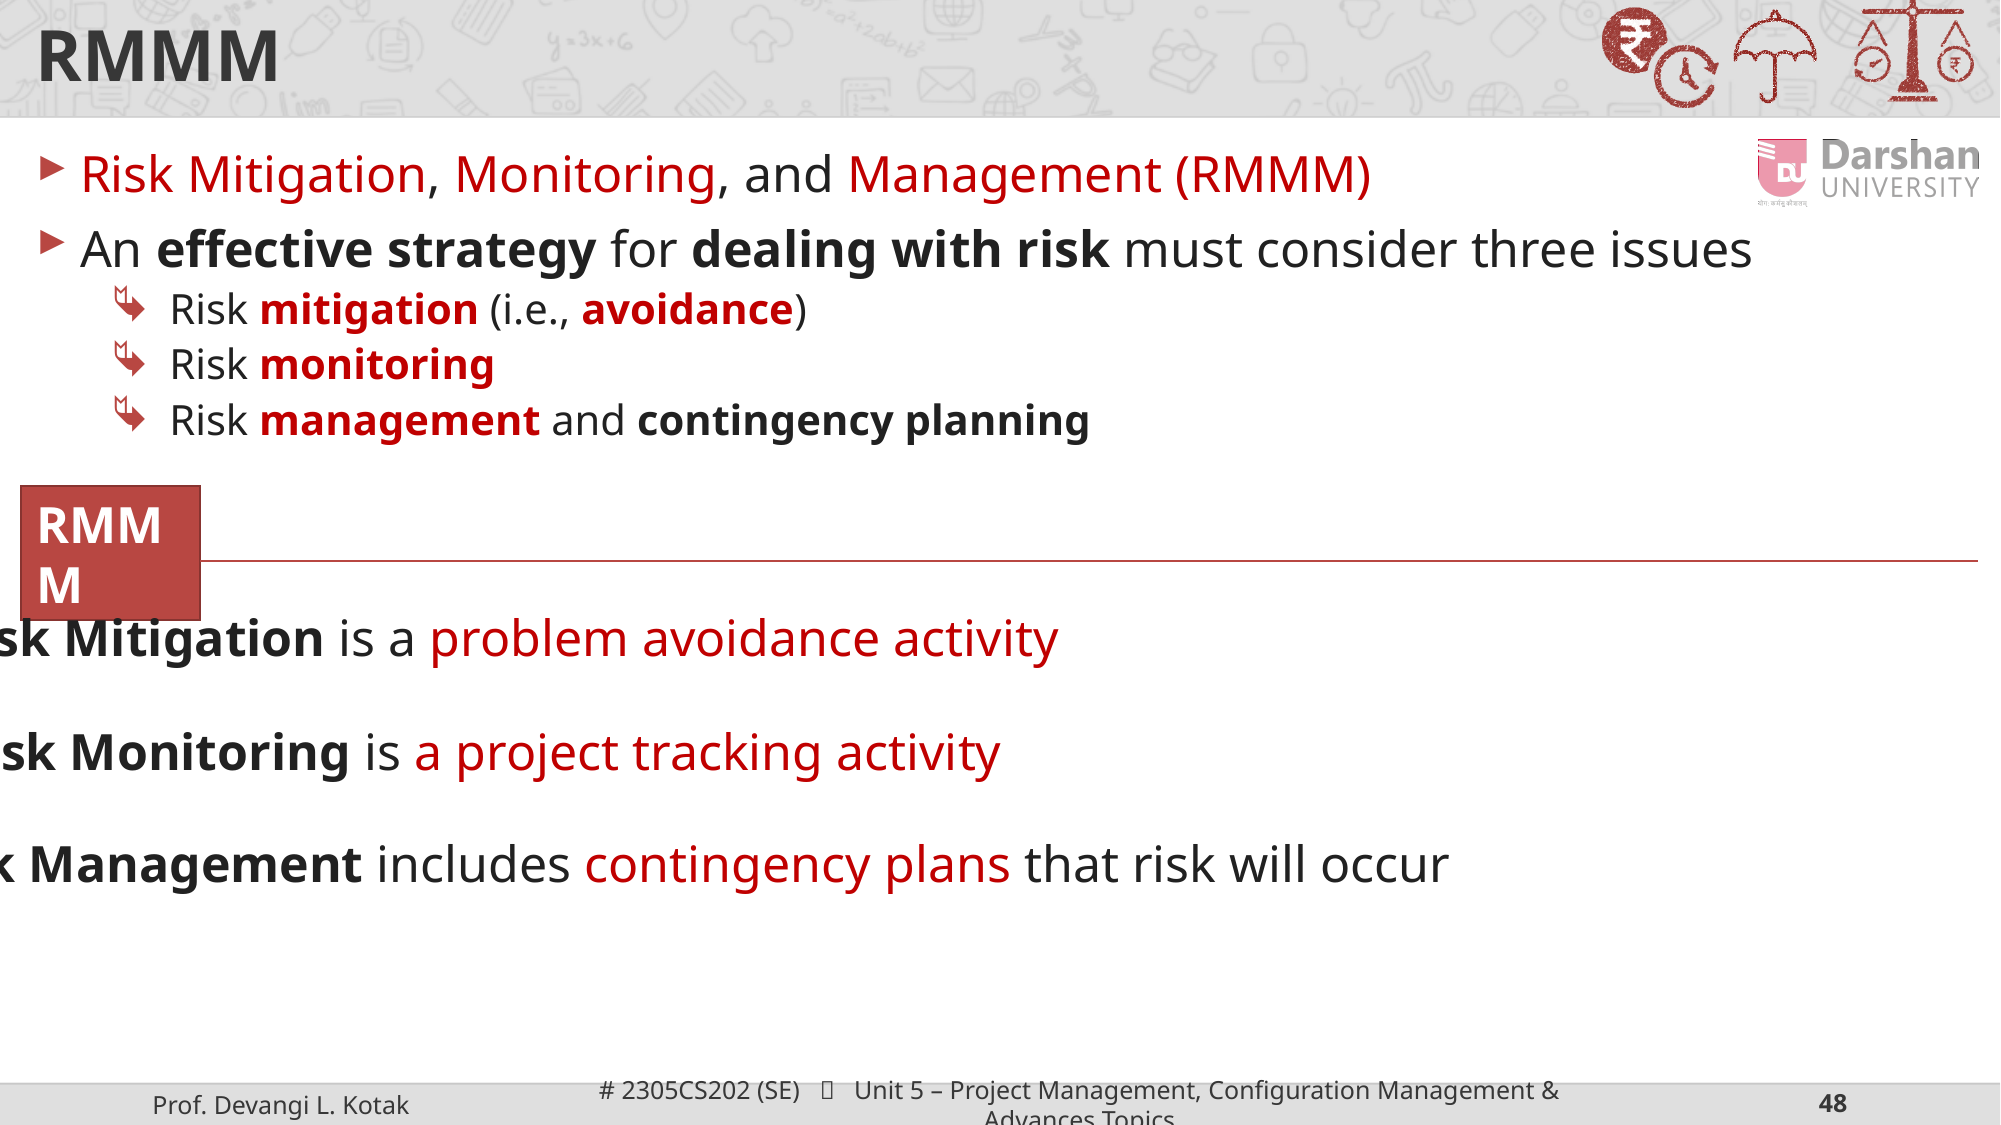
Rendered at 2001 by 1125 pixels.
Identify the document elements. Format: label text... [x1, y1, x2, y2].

title RMMM [0, 0, 2000, 117]
text_box Risk Mitigation is a problem avoidance activity [0, 599, 1074, 674]
text_box RMMM [20, 485, 201, 599]
picture [1596, 3, 1828, 114]
picture [1848, 0, 1979, 106]
list Risk Mitigation, Monitoring, and Management (RMMM) An effective strategy for dealing with risk must consider three issues Risk mitigation (i.e., avoidance) Risk monitoring Risk management and contingency planning [21, 141, 1979, 481]
text_box Risk Management includes contingency plans that risk will occur [0, 824, 1466, 900]
text_box Risk Monitoring is a project tracking activity [0, 712, 1017, 788]
